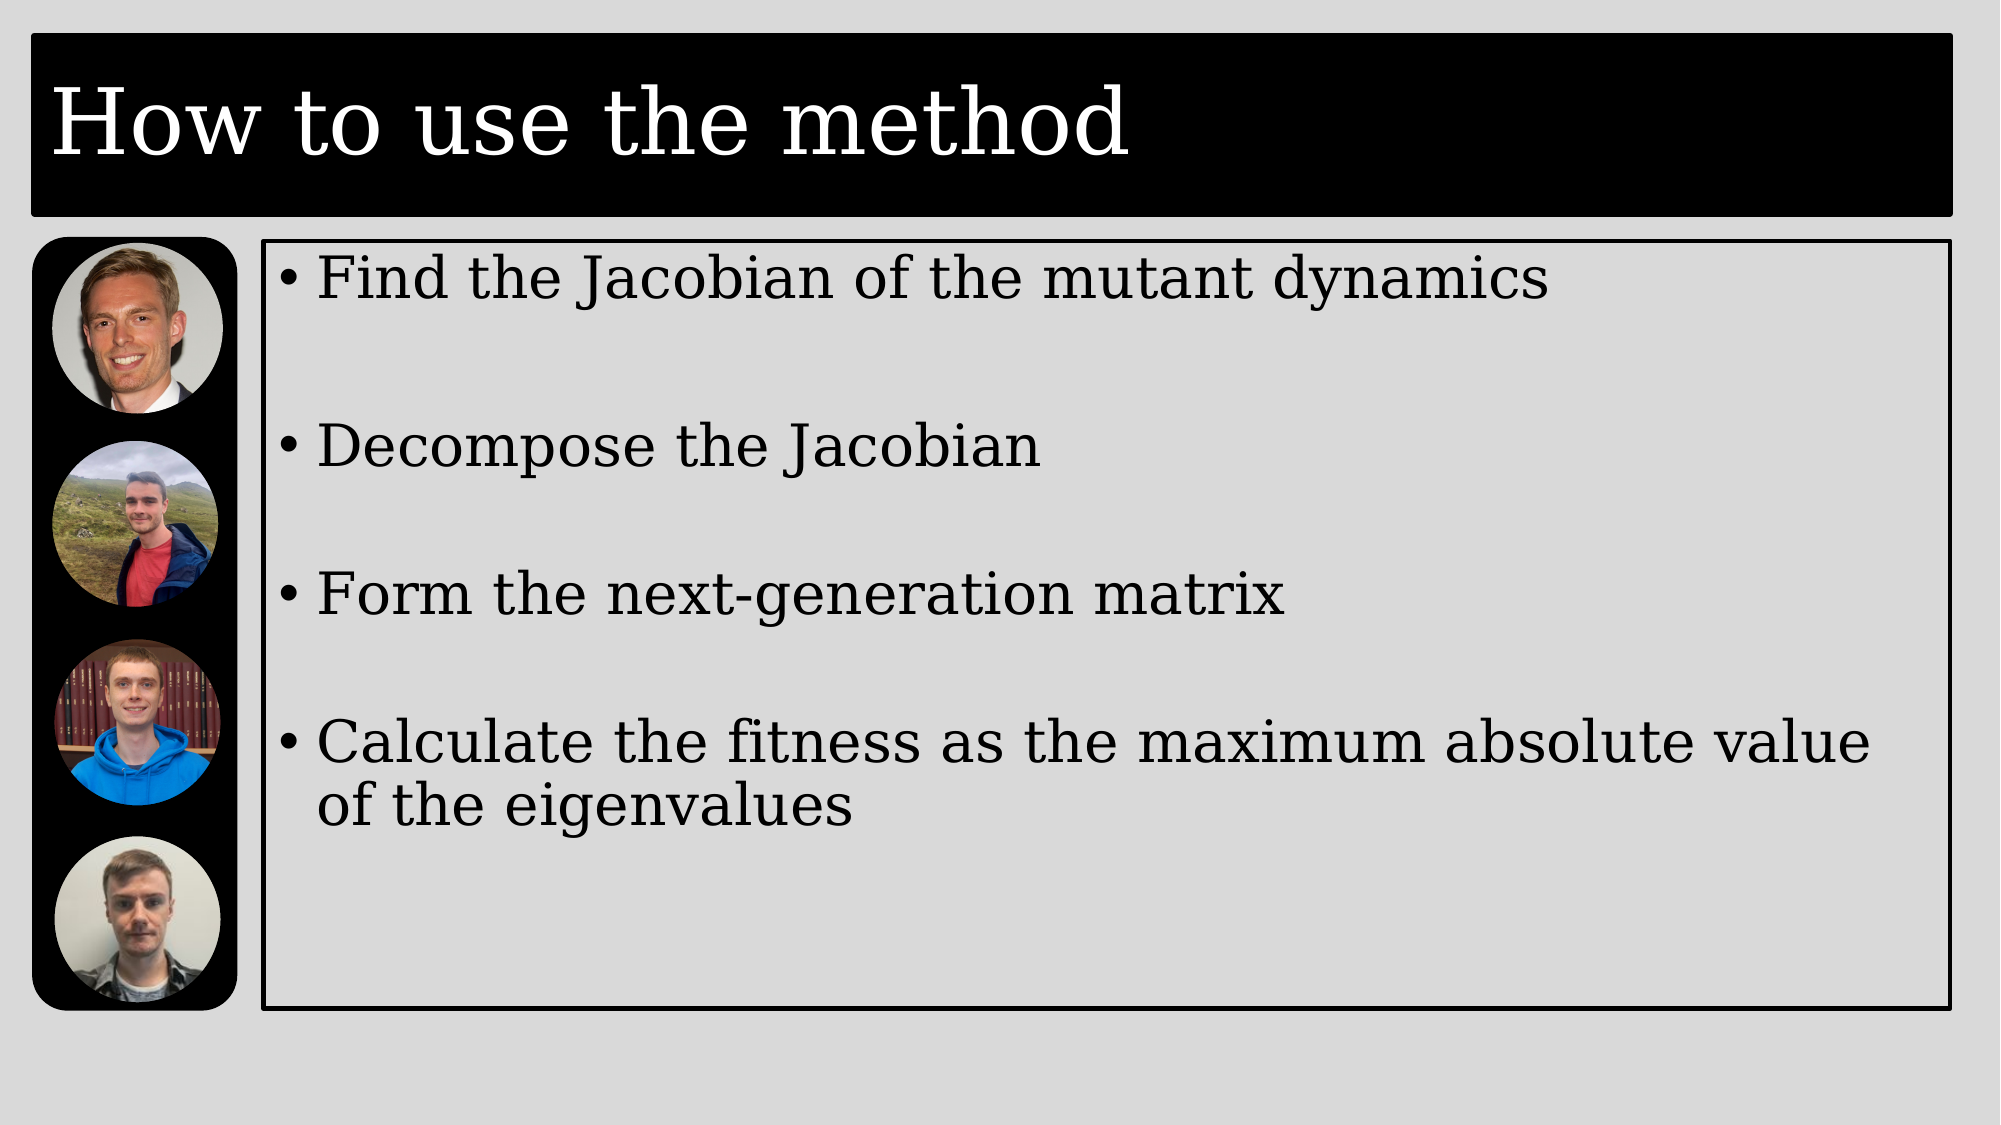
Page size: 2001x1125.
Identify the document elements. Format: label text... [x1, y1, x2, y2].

picture [52, 636, 223, 808]
picture [52, 833, 223, 1005]
picture [49, 438, 221, 610]
title How to use the method [31, 33, 1953, 217]
picture [52, 242, 223, 414]
